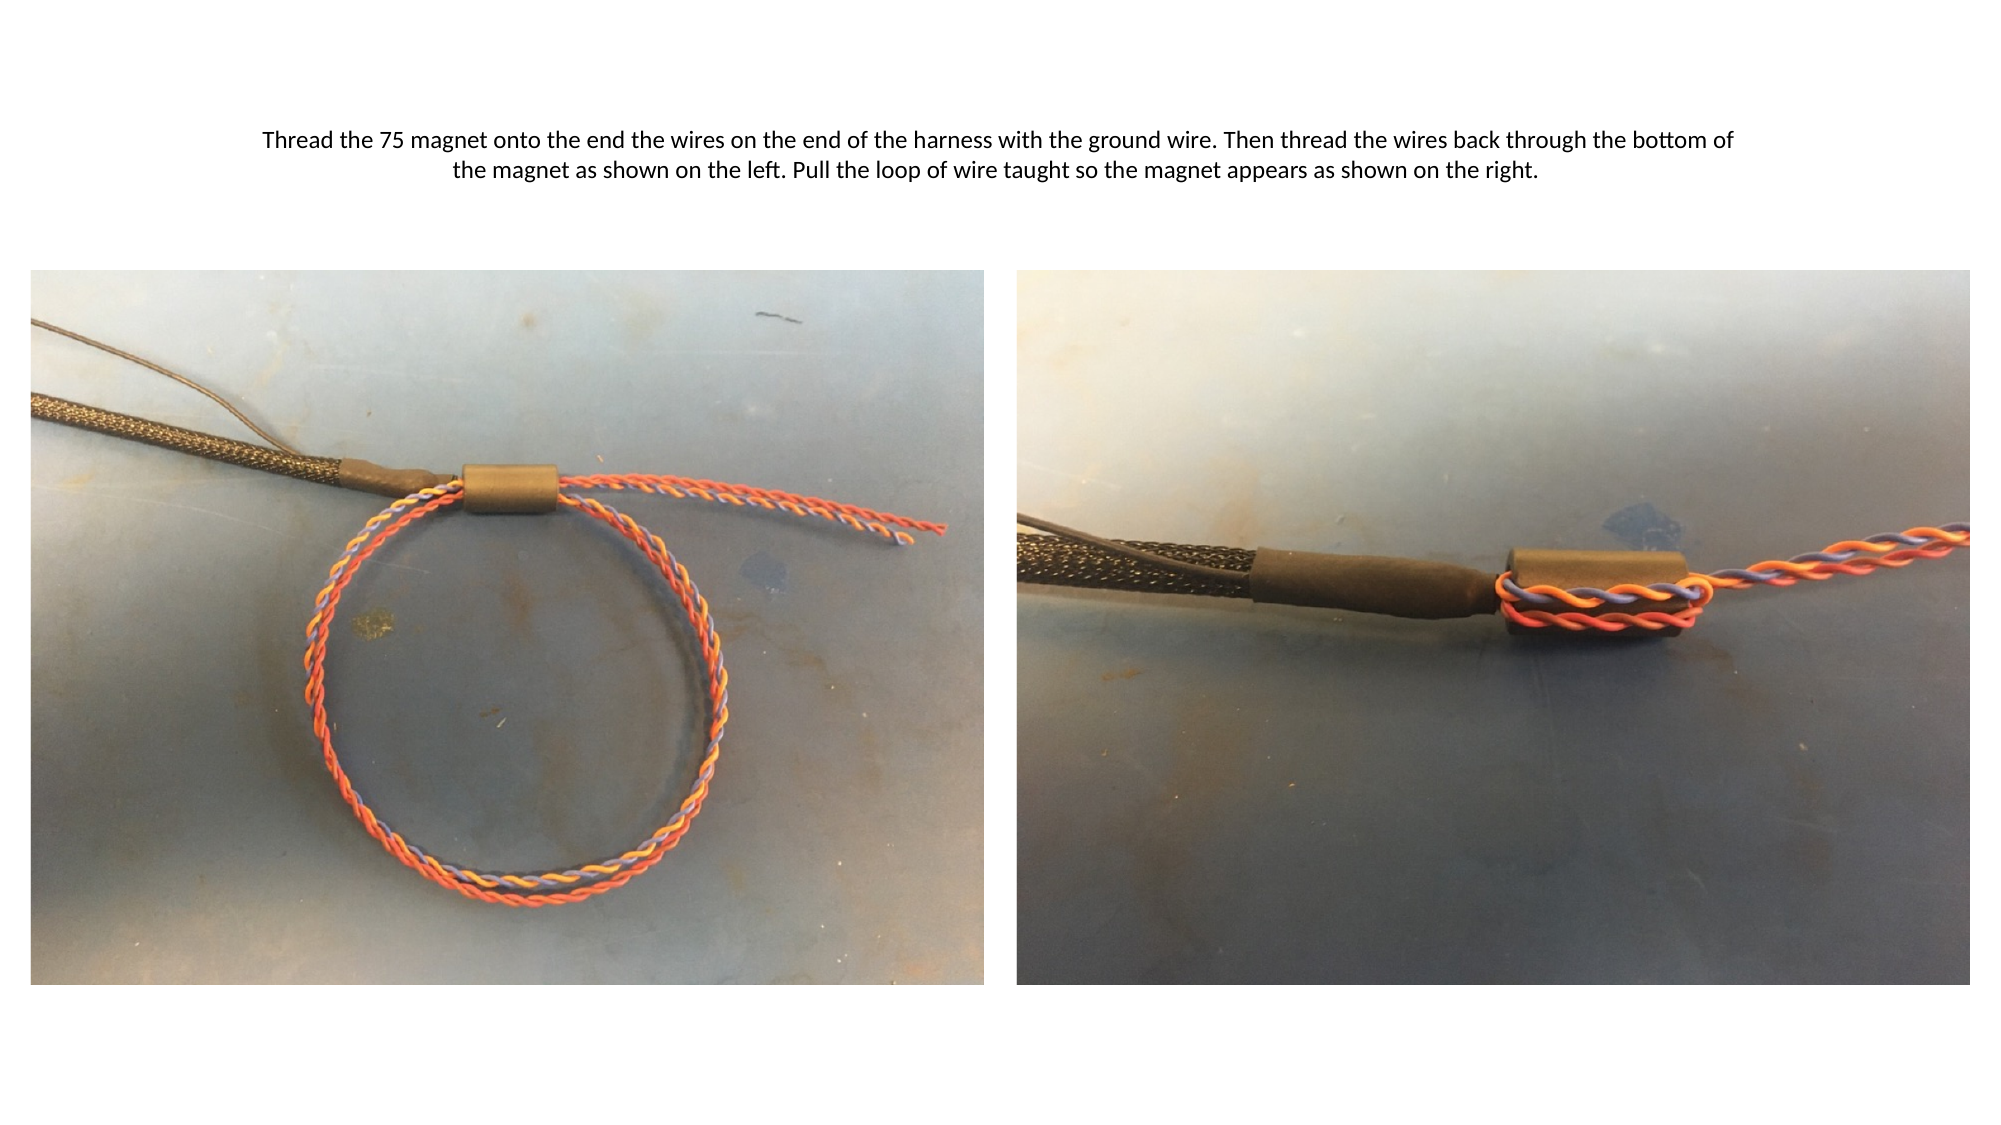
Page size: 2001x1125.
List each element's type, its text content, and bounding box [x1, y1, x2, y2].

text_box Thread the 75 magnet onto the end the wires on the end of the harness with the ground wire. Then thread the wires back through the bottom of the magnet as shown on the left. Pull the loop of wire taught so the magnet appears as shown on the right. [243, 116, 1756, 191]
picture [1018, 149, 1969, 1104]
picture [32, 149, 983, 1104]
